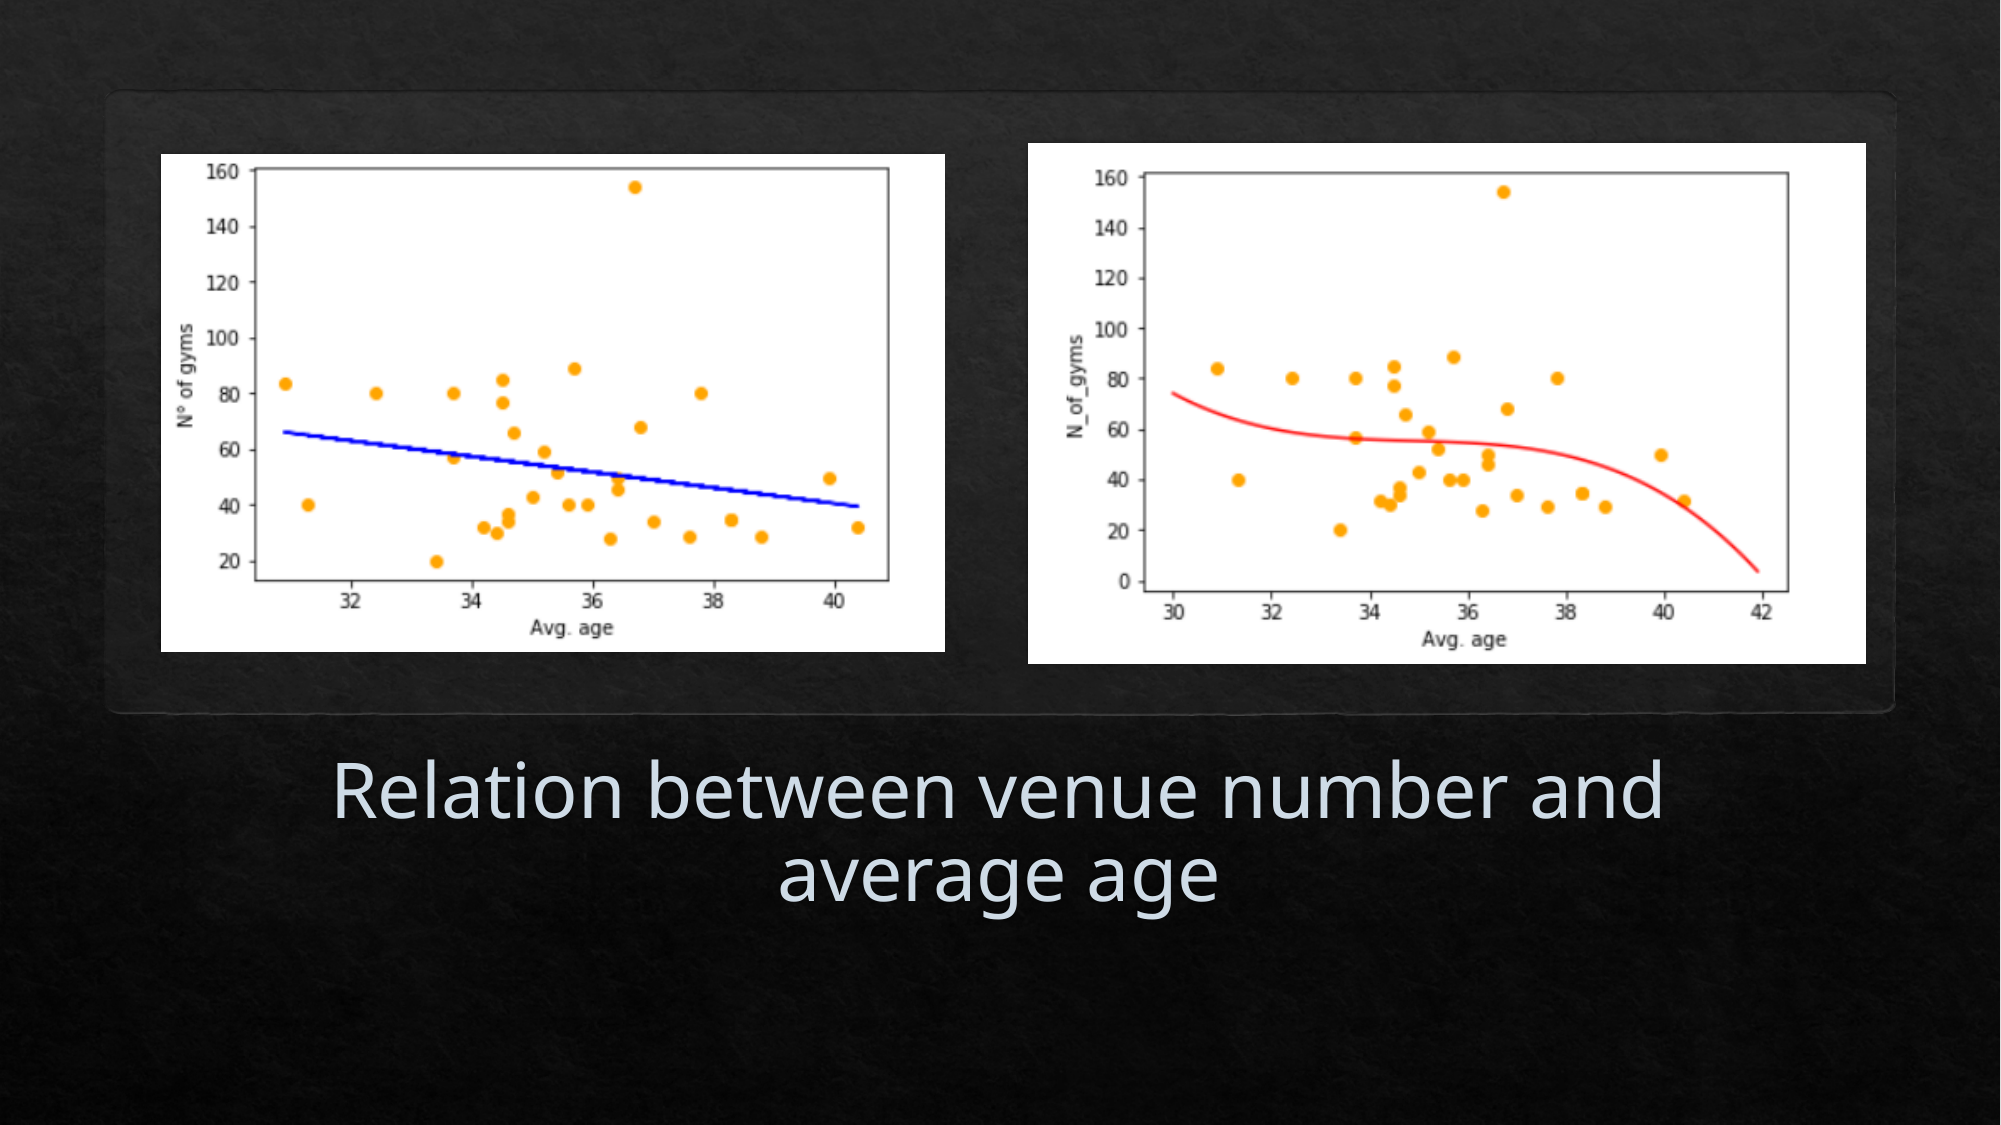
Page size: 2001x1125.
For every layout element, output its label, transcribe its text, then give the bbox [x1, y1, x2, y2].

picture [102, 89, 1898, 717]
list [1028, 143, 1866, 665]
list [160, 154, 945, 652]
title Relation between venue number and average age [224, 740, 1774, 926]
